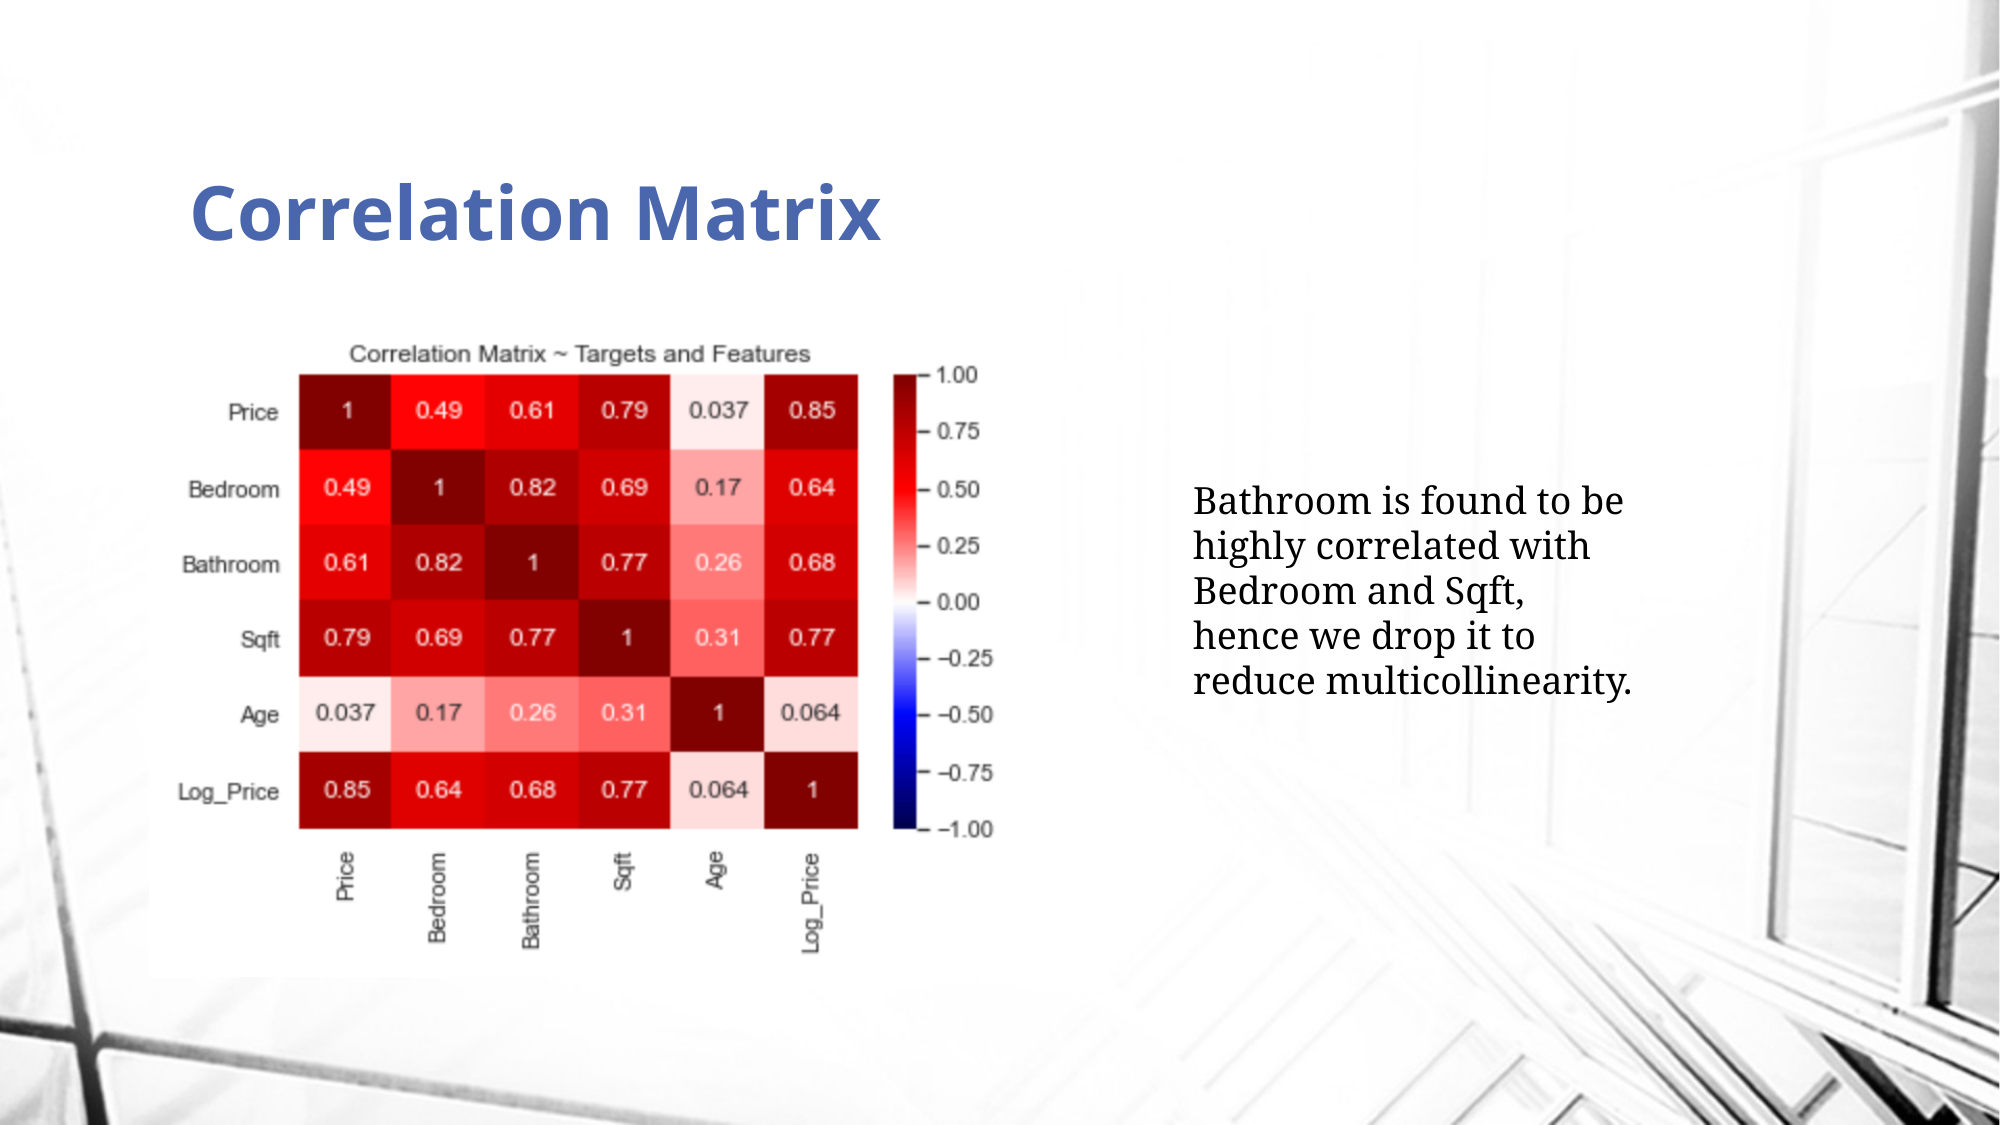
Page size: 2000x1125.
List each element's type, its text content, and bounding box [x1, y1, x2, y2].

picture [0, 0, 2000, 1125]
text_box Bathroom is found to be highly correlated with Bedroom and Sqft, hence we drop it to reduce multicollinearity. [1176, 469, 1650, 709]
title Correlation Matrix [174, 87, 1600, 263]
